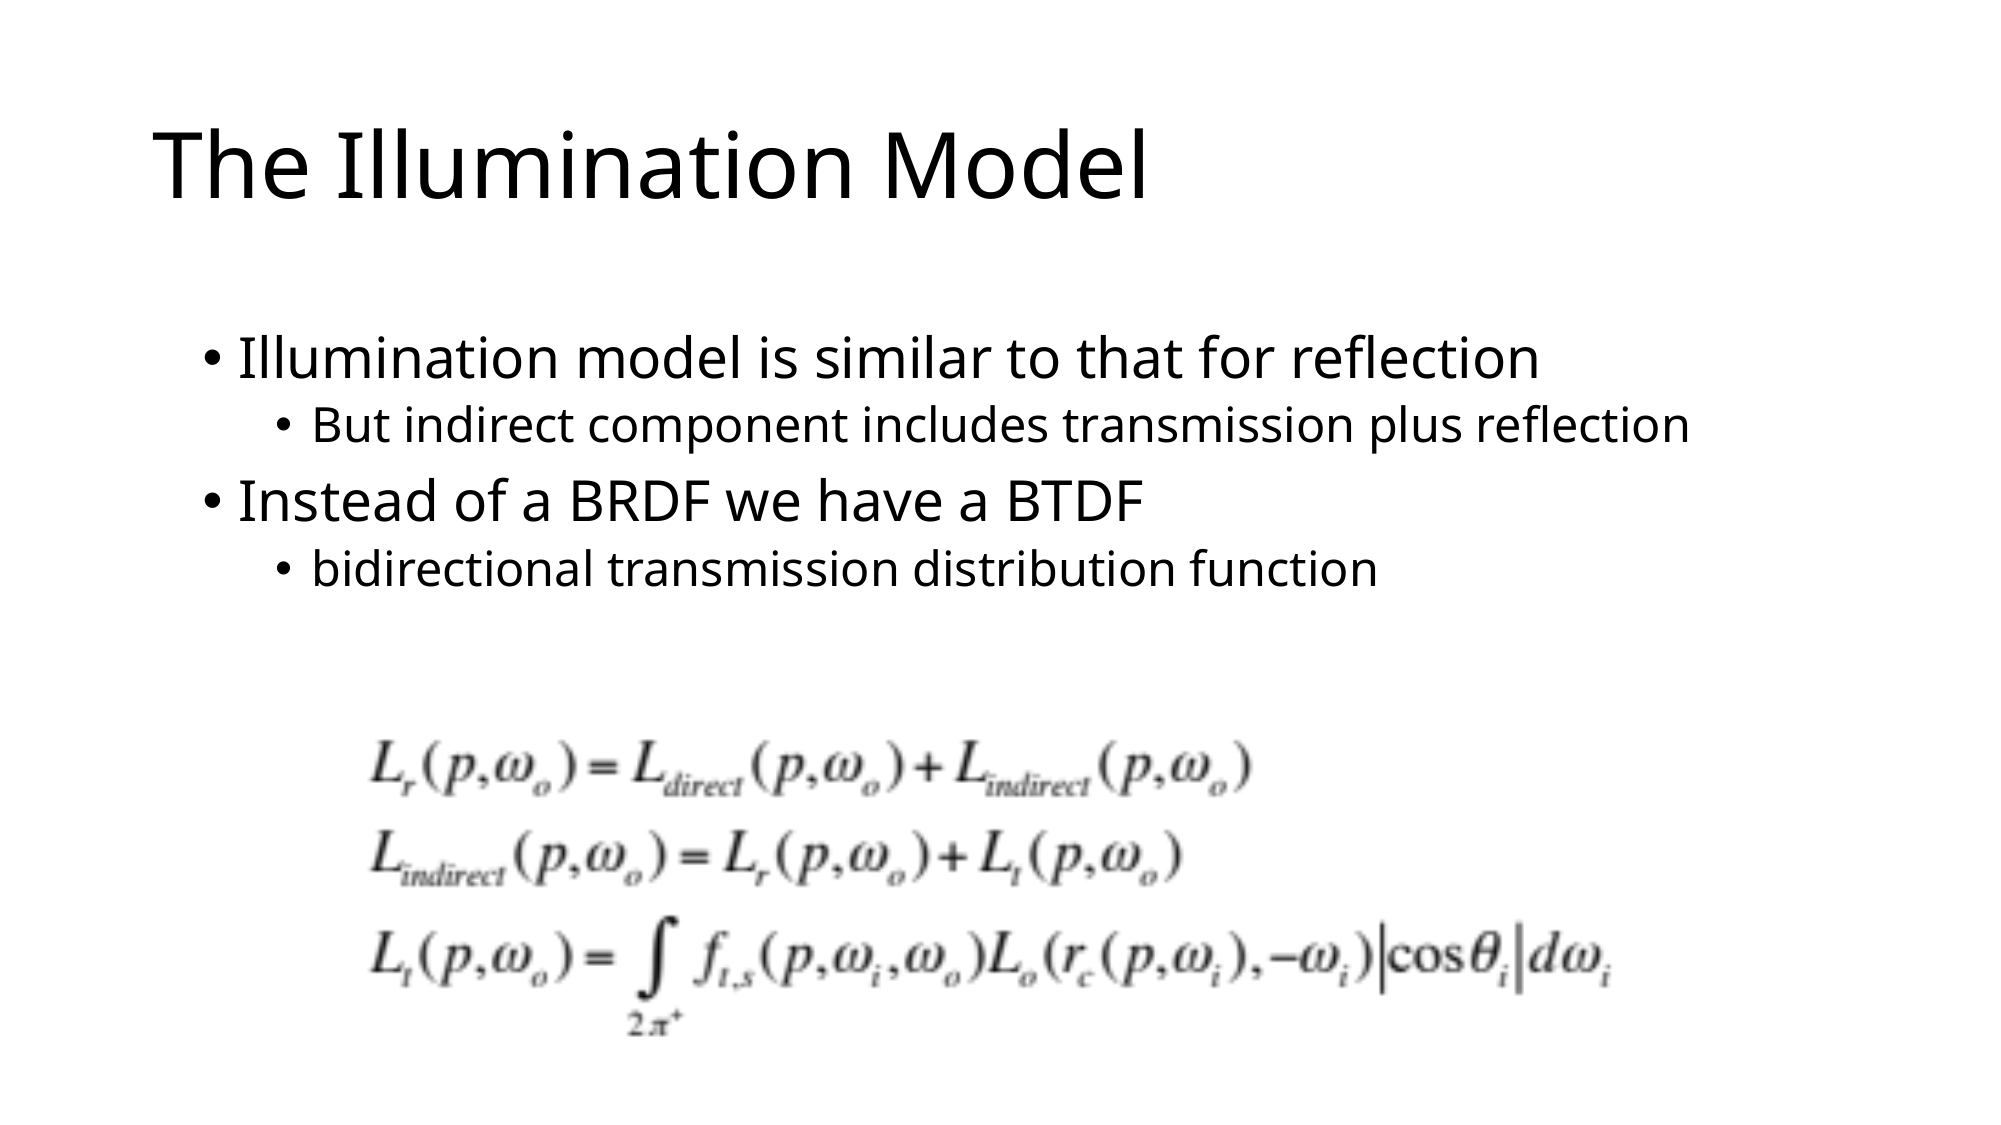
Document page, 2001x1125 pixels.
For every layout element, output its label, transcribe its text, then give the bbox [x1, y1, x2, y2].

list Illumination model is similar to that for reflection But indirect component includes transmission plus reflection Instead of a BRDF we have a BTDF bidirectional transmission distribution function [187, 322, 1710, 620]
title The Illumination Model [137, 59, 1863, 278]
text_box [361, 723, 1623, 1044]
